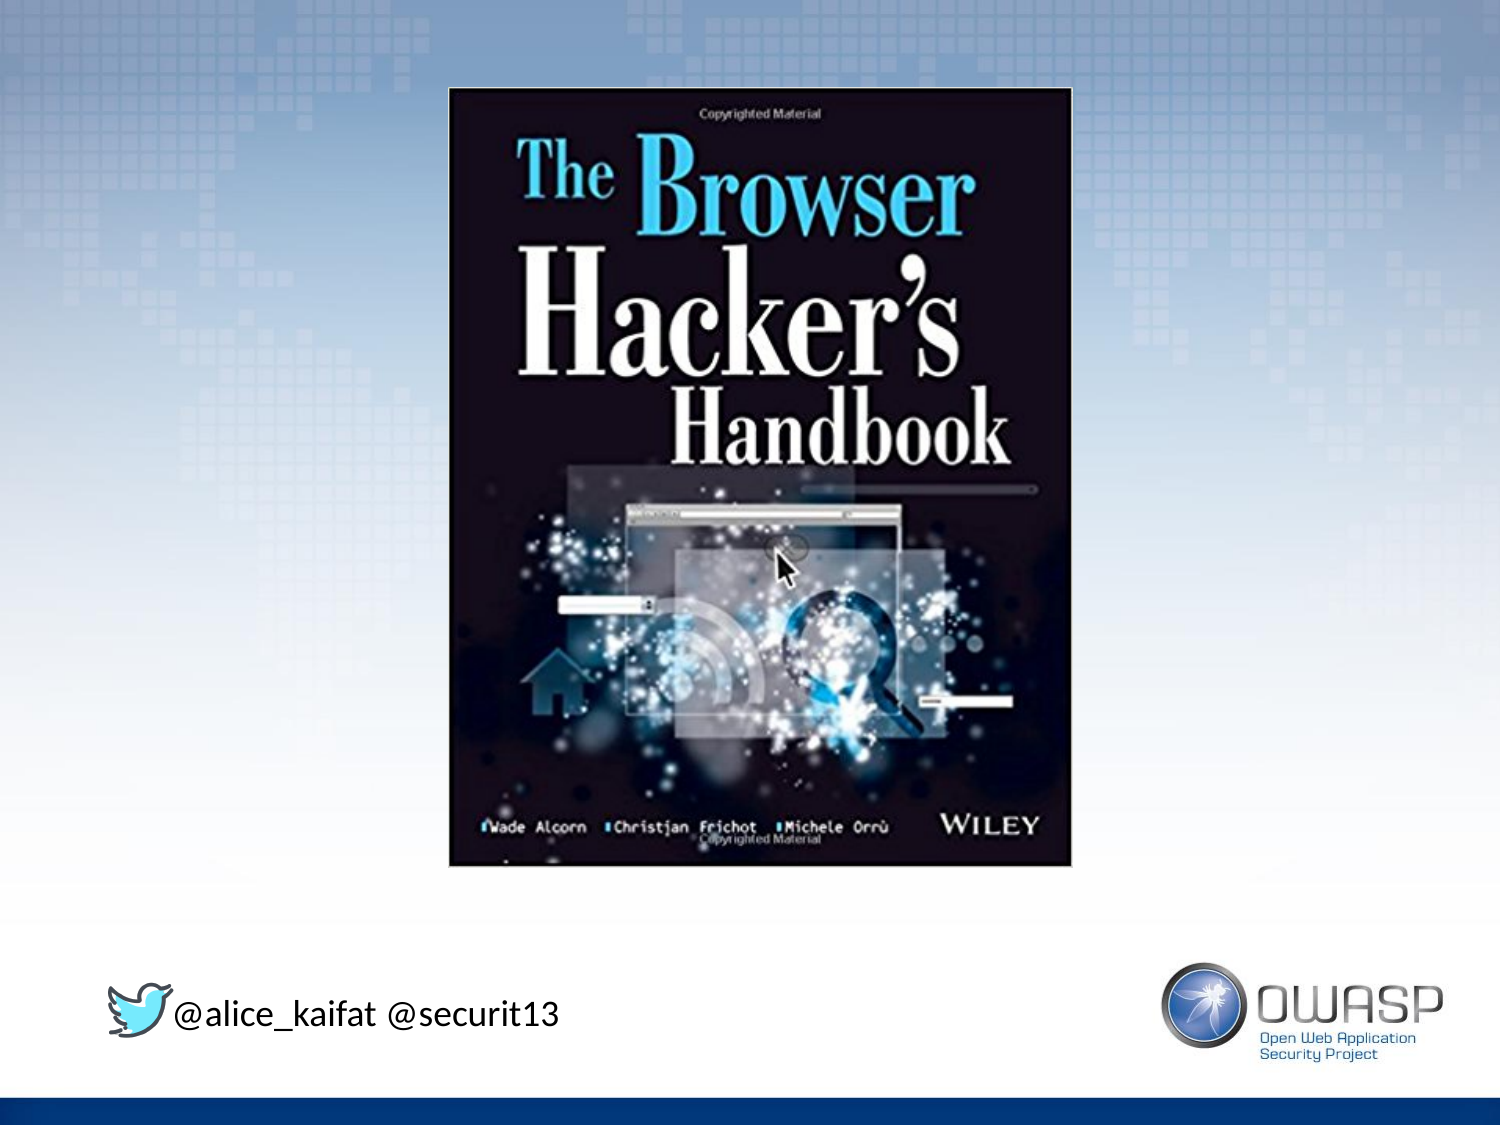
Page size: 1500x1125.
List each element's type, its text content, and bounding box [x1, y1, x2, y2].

slide_number @alice_kaifat @securit13 [185, 981, 1123, 1038]
picture [0, 0, 1500, 1125]
